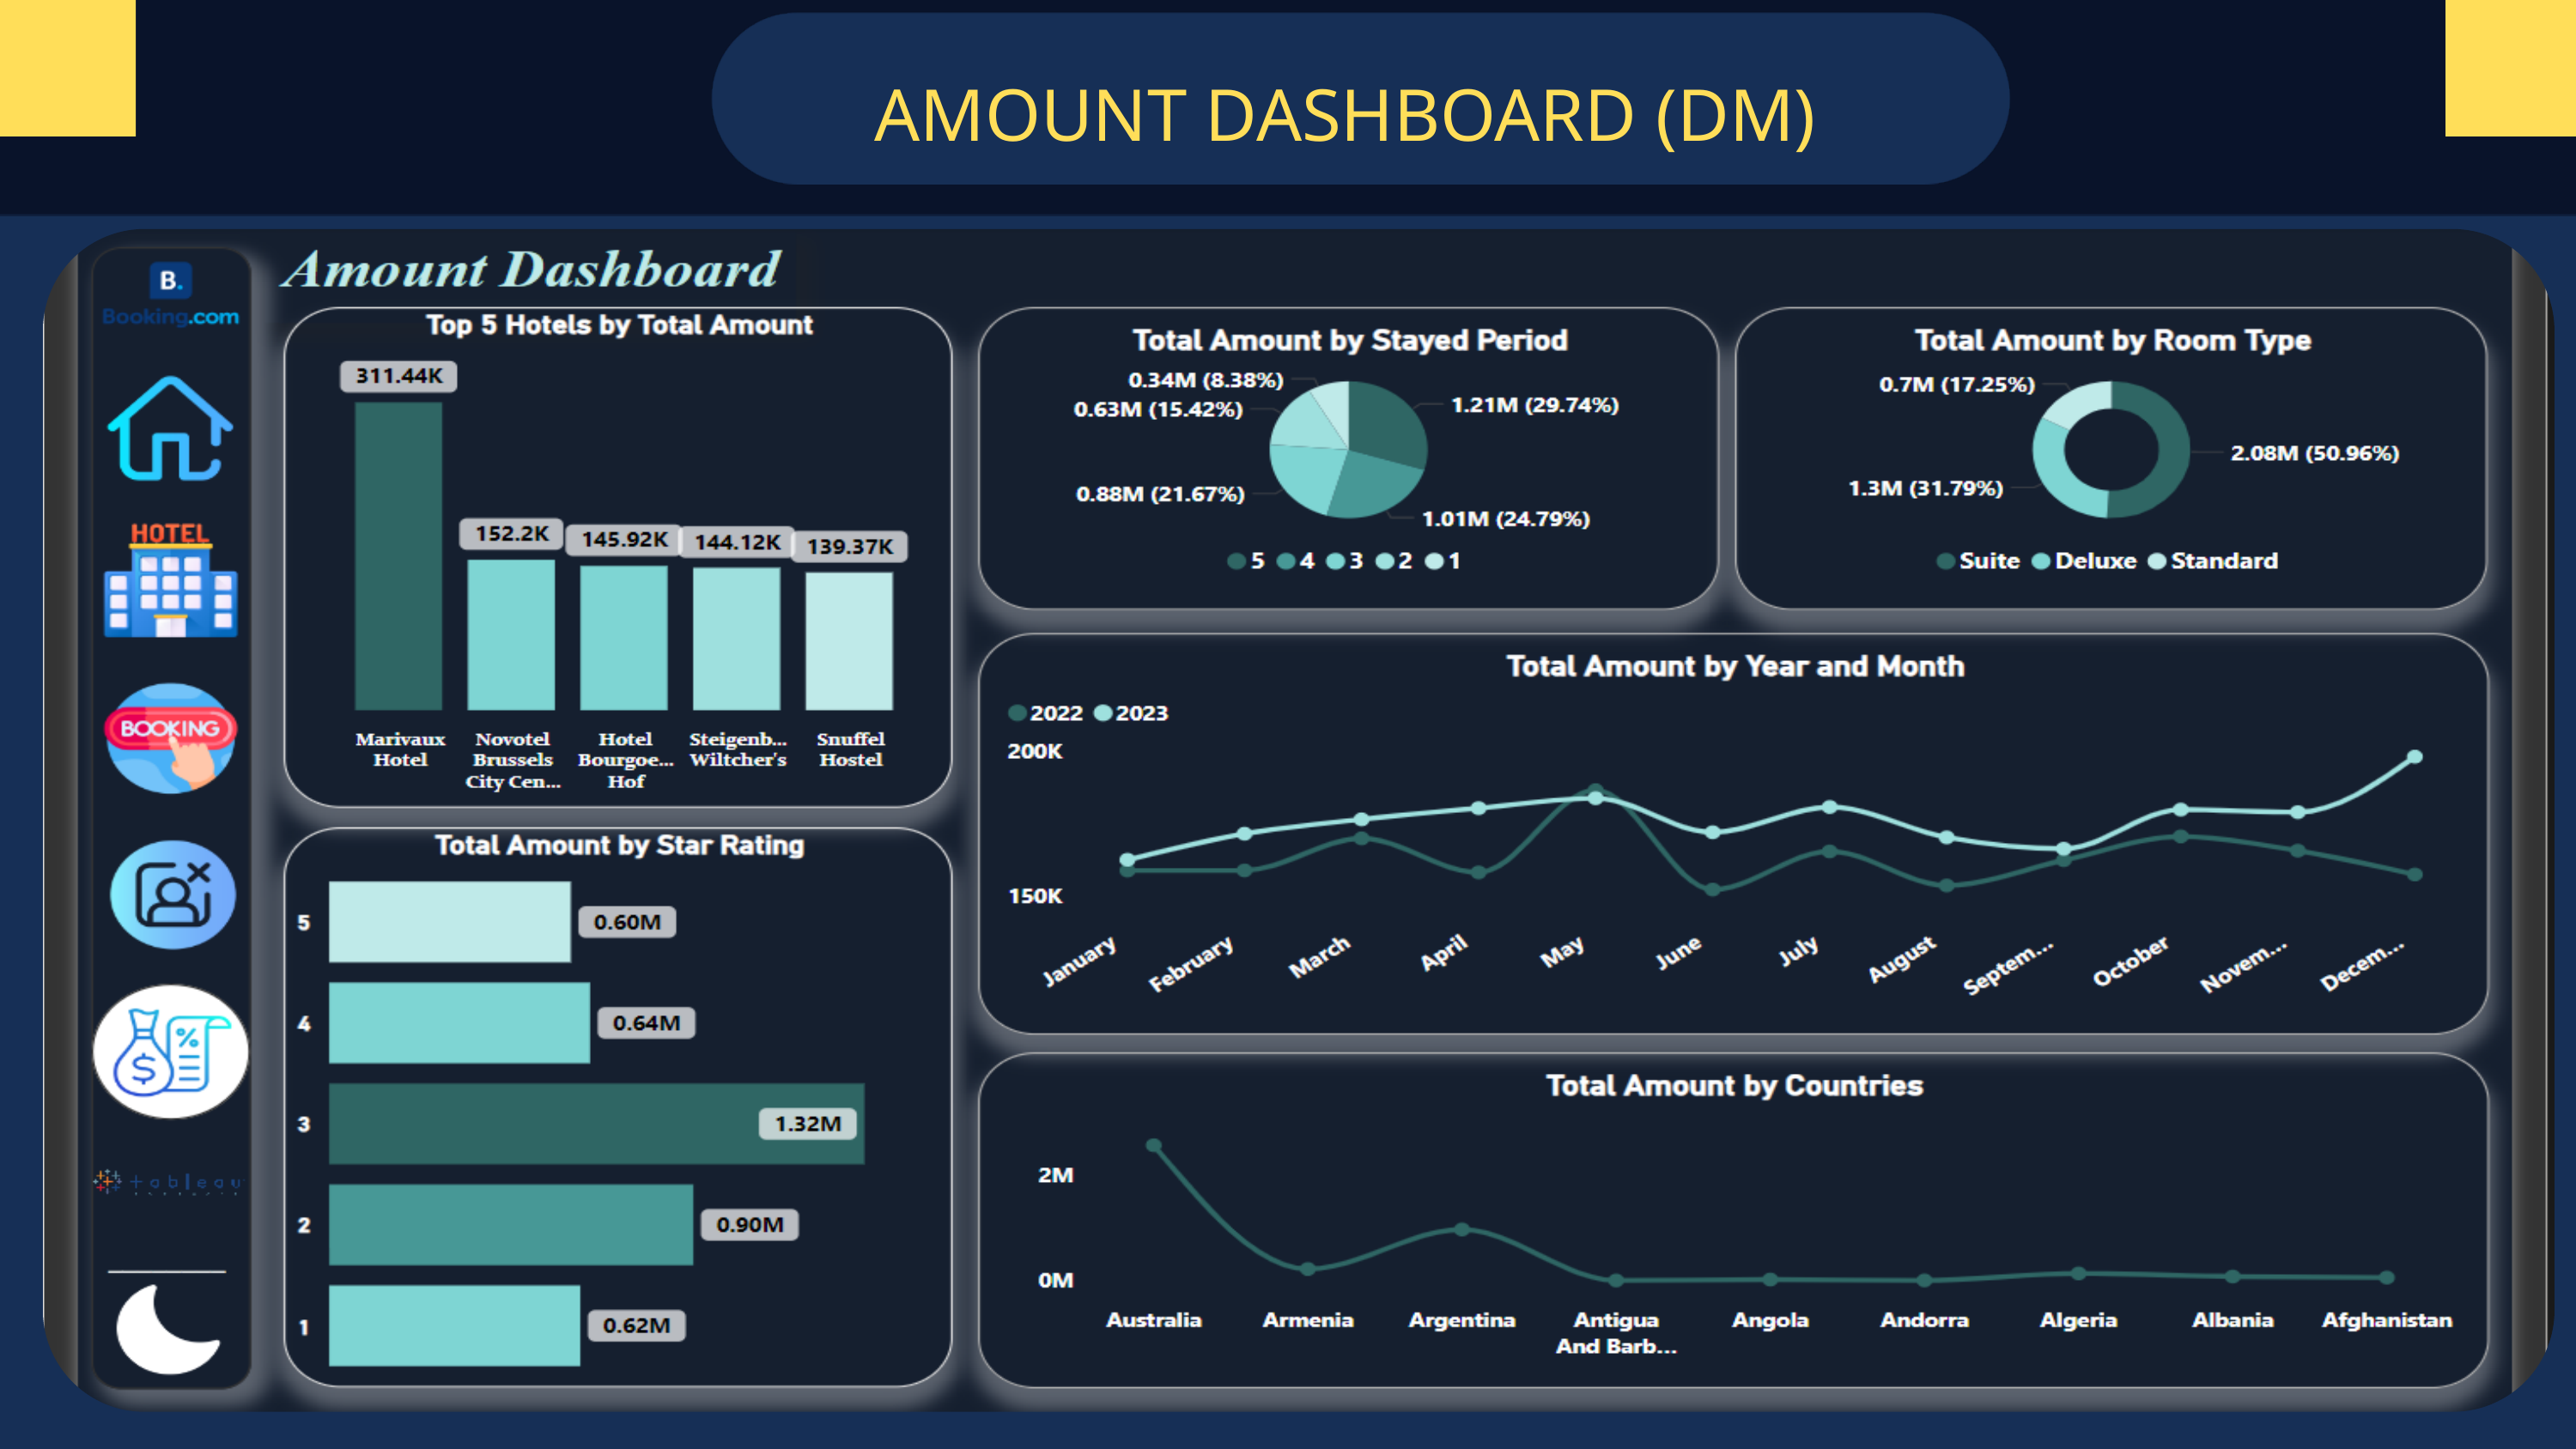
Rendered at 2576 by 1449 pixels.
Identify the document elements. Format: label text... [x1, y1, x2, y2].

text_box AMOUNT DASHBOARD (DM) [764, 36, 1927, 155]
picture [42, 228, 2555, 1412]
text_box [2445, 0, 2576, 136]
text_box [710, 0, 2012, 185]
text_box [0, 0, 137, 136]
text_box [0, 0, 2576, 216]
